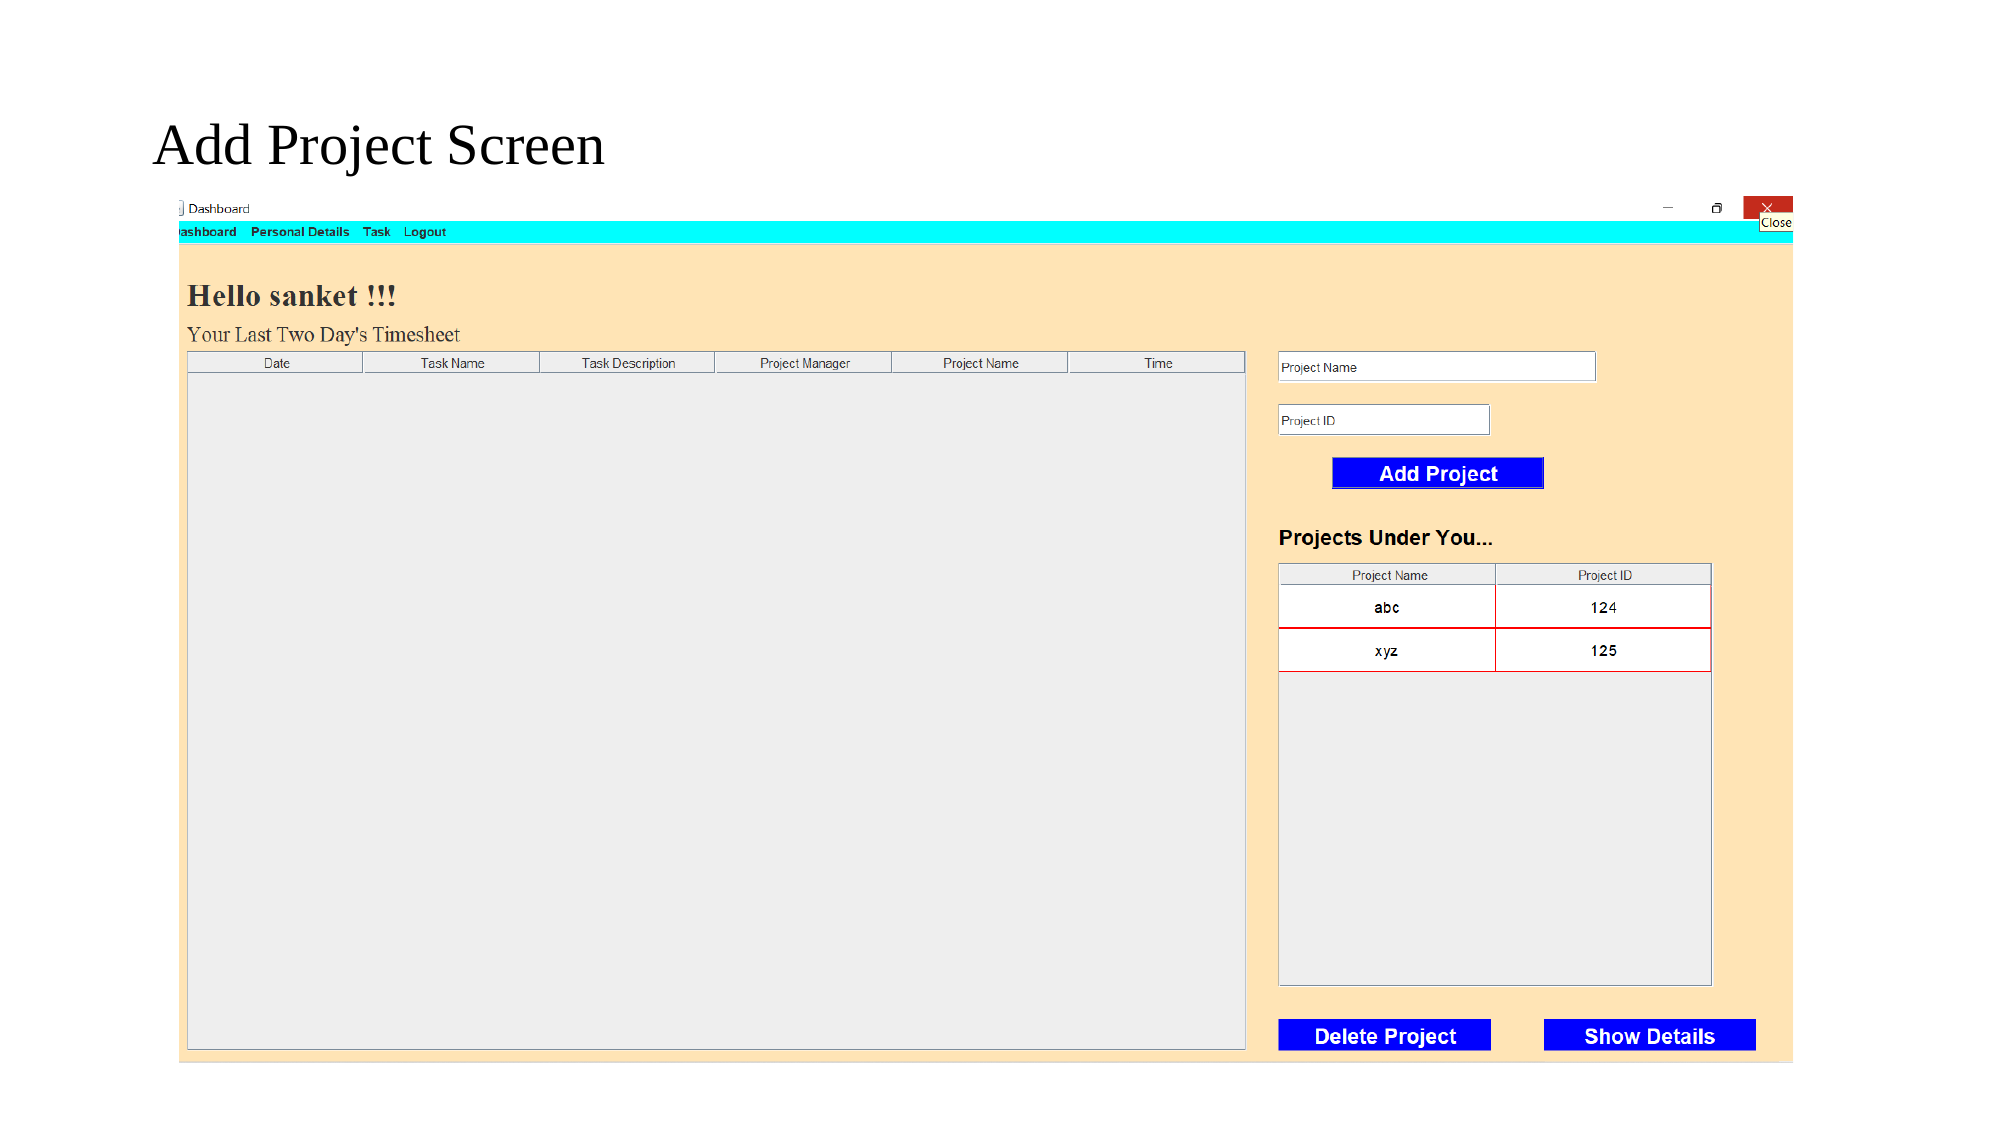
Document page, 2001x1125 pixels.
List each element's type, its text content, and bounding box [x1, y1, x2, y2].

title Add Project Screen [137, 59, 1863, 232]
picture [178, 195, 1794, 1063]
